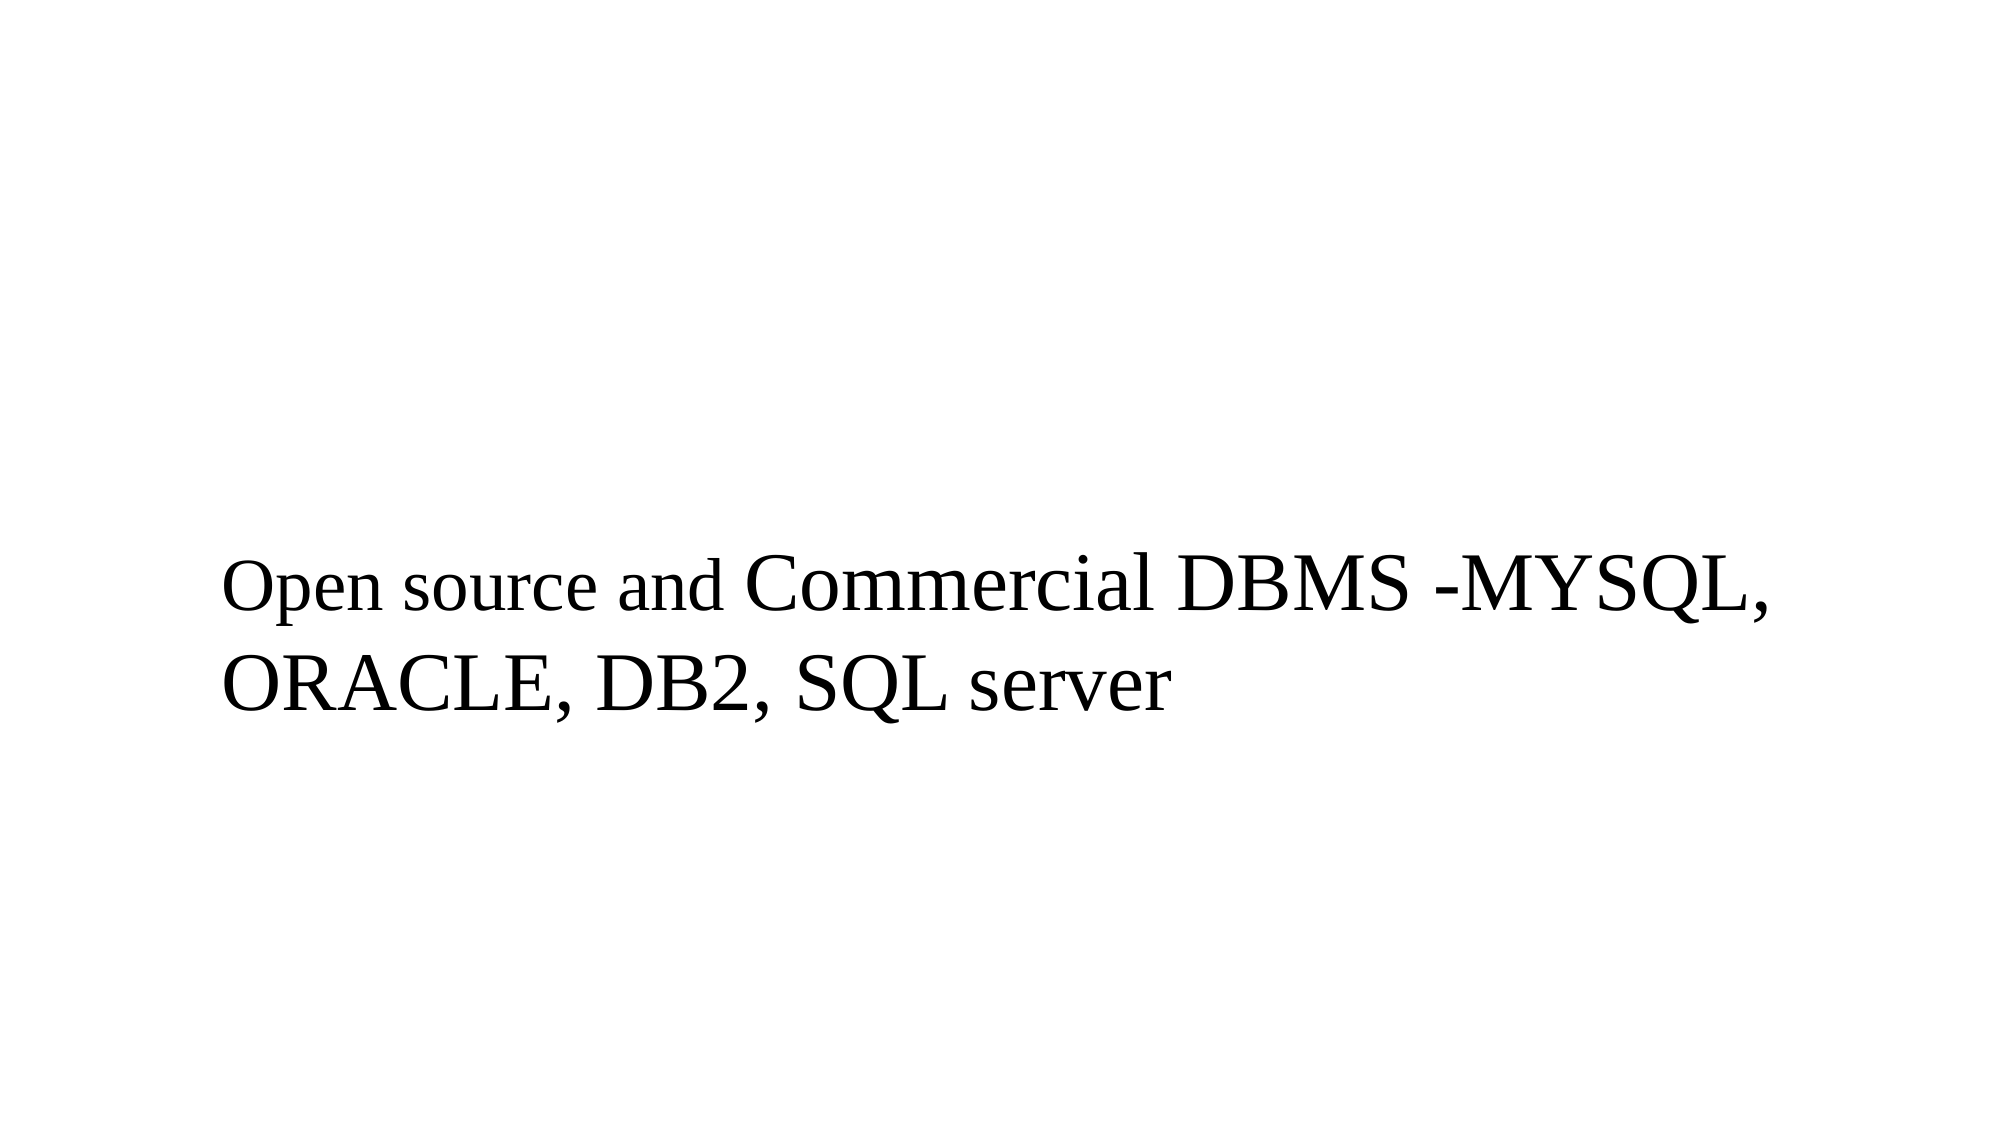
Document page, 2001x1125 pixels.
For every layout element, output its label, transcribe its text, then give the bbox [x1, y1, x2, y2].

title Open source and Commercial DBMS -MYSQL, ORACLE, DB2, SQL server [206, 518, 1932, 736]
